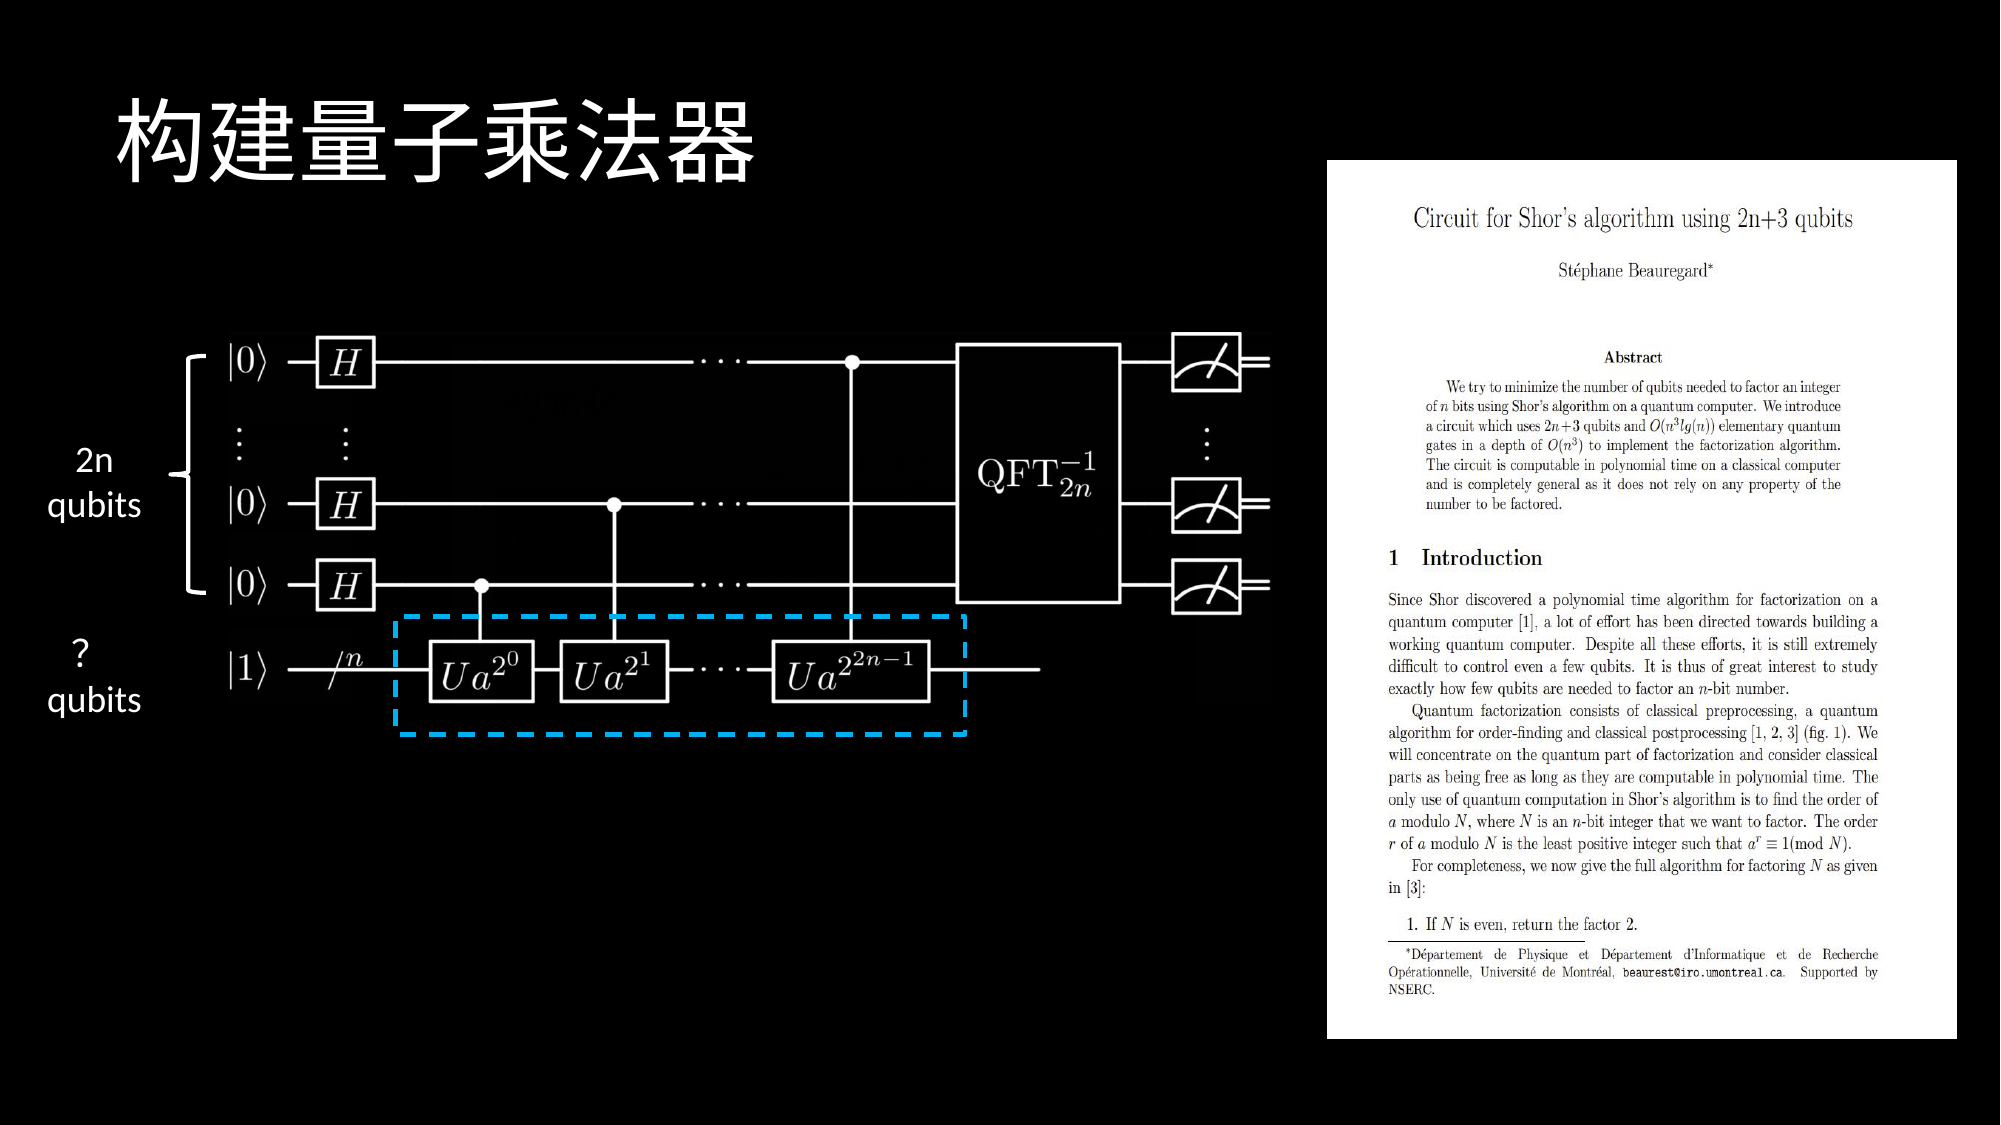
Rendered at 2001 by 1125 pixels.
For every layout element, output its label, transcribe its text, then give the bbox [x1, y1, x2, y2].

text_box 2n qubits [29, 427, 160, 533]
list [1326, 160, 1957, 1040]
picture [227, 332, 1272, 707]
text_box ？qubits [29, 622, 160, 728]
text_box [393, 714, 967, 737]
text_box [168, 353, 206, 595]
title 构建量子乘法器 [99, 45, 1900, 233]
